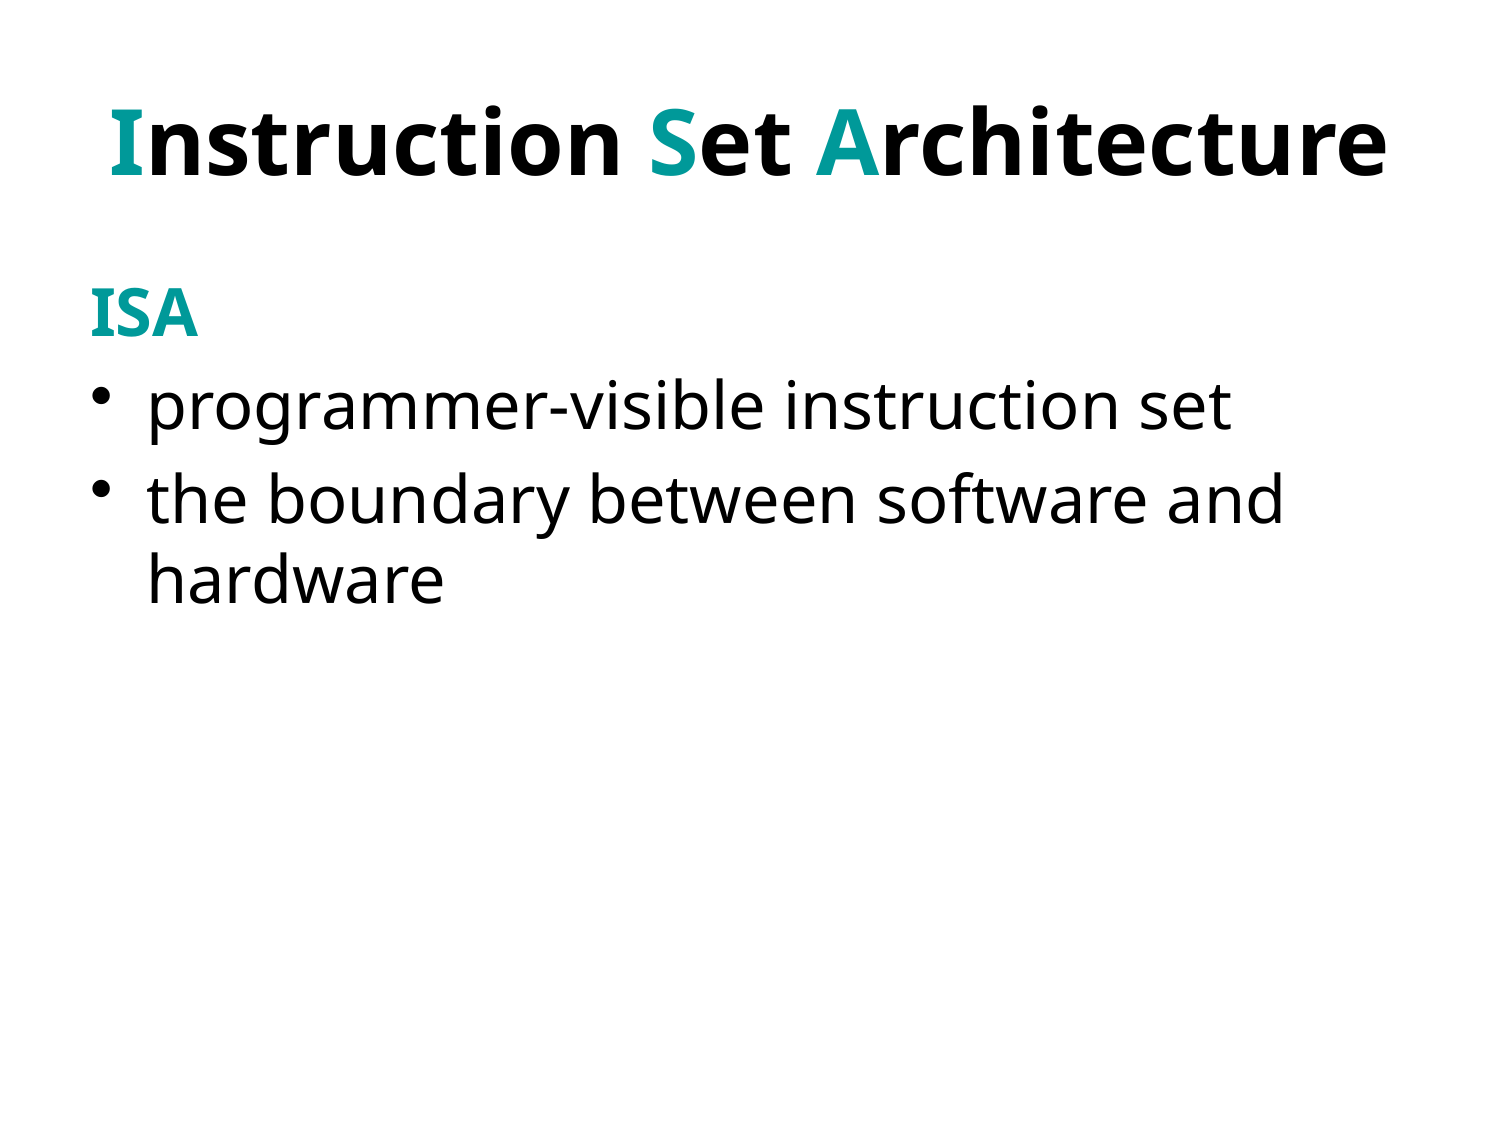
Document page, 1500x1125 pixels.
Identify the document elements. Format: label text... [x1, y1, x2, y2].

title Instruction Set Architecture [0, 45, 1500, 233]
list ISA programmer-visible instruction set the boundary between software and hardware [75, 262, 1500, 1125]
